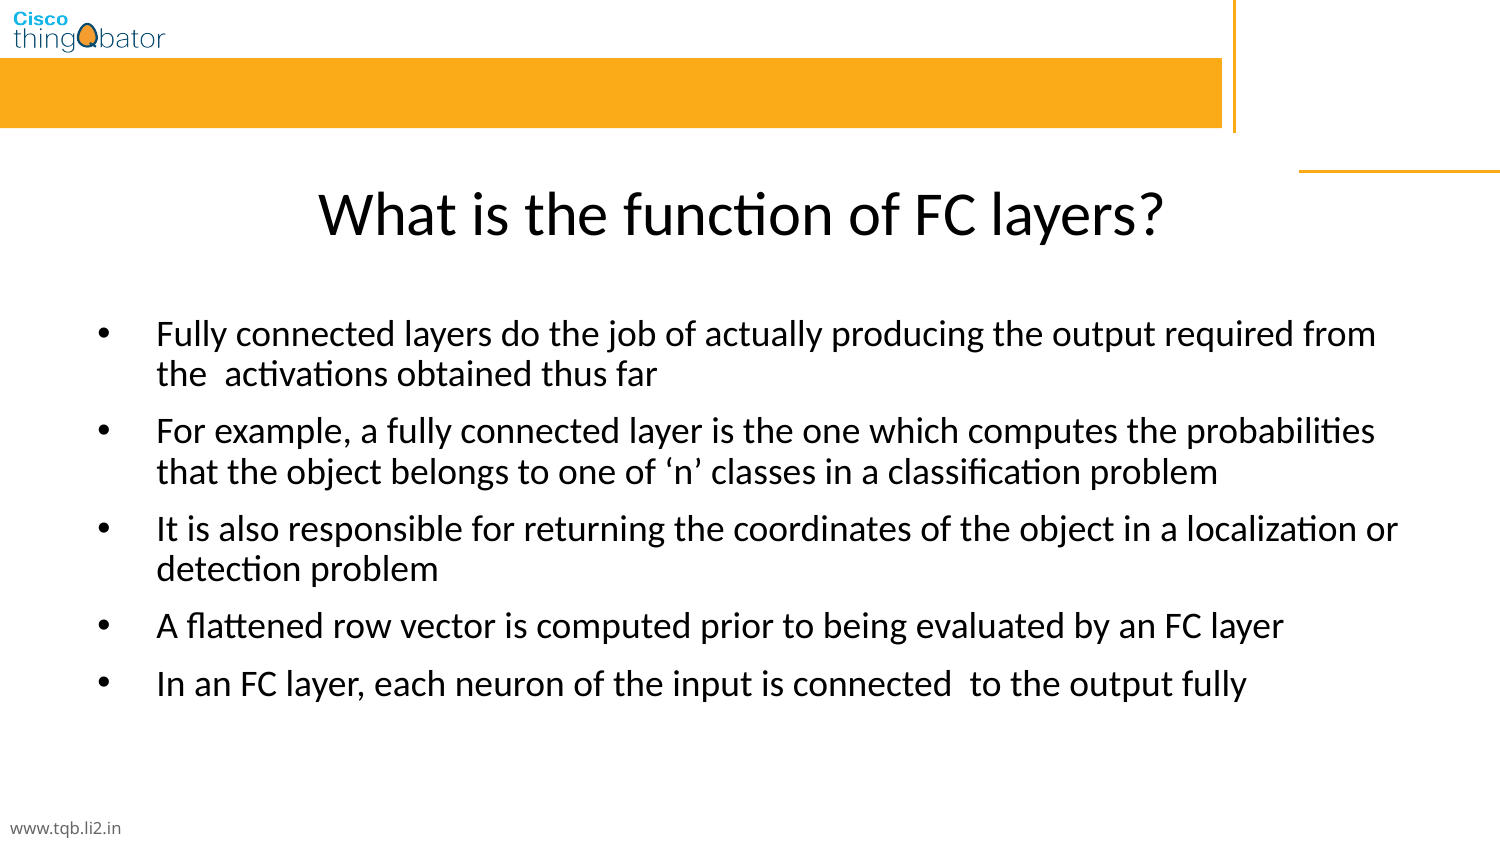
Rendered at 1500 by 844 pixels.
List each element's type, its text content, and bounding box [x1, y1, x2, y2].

picture [10, 0, 169, 65]
subtitle Fully connected layers do the job of actually producing the output required from the activations obtained thus far For example, a fully connected layer is the one which computes the probabilities that the object belongs to one of ‘n’ classes in a classification problem It is also responsible for returning the coordinates of the object in a localization or detection problem A flattened row vector is computed prior to being evaluated by an FC layer In an FC layer, each neuron of the input is connected to the output fully [70, 308, 1413, 788]
title What is the function of FC layers? [187, 158, 1313, 255]
